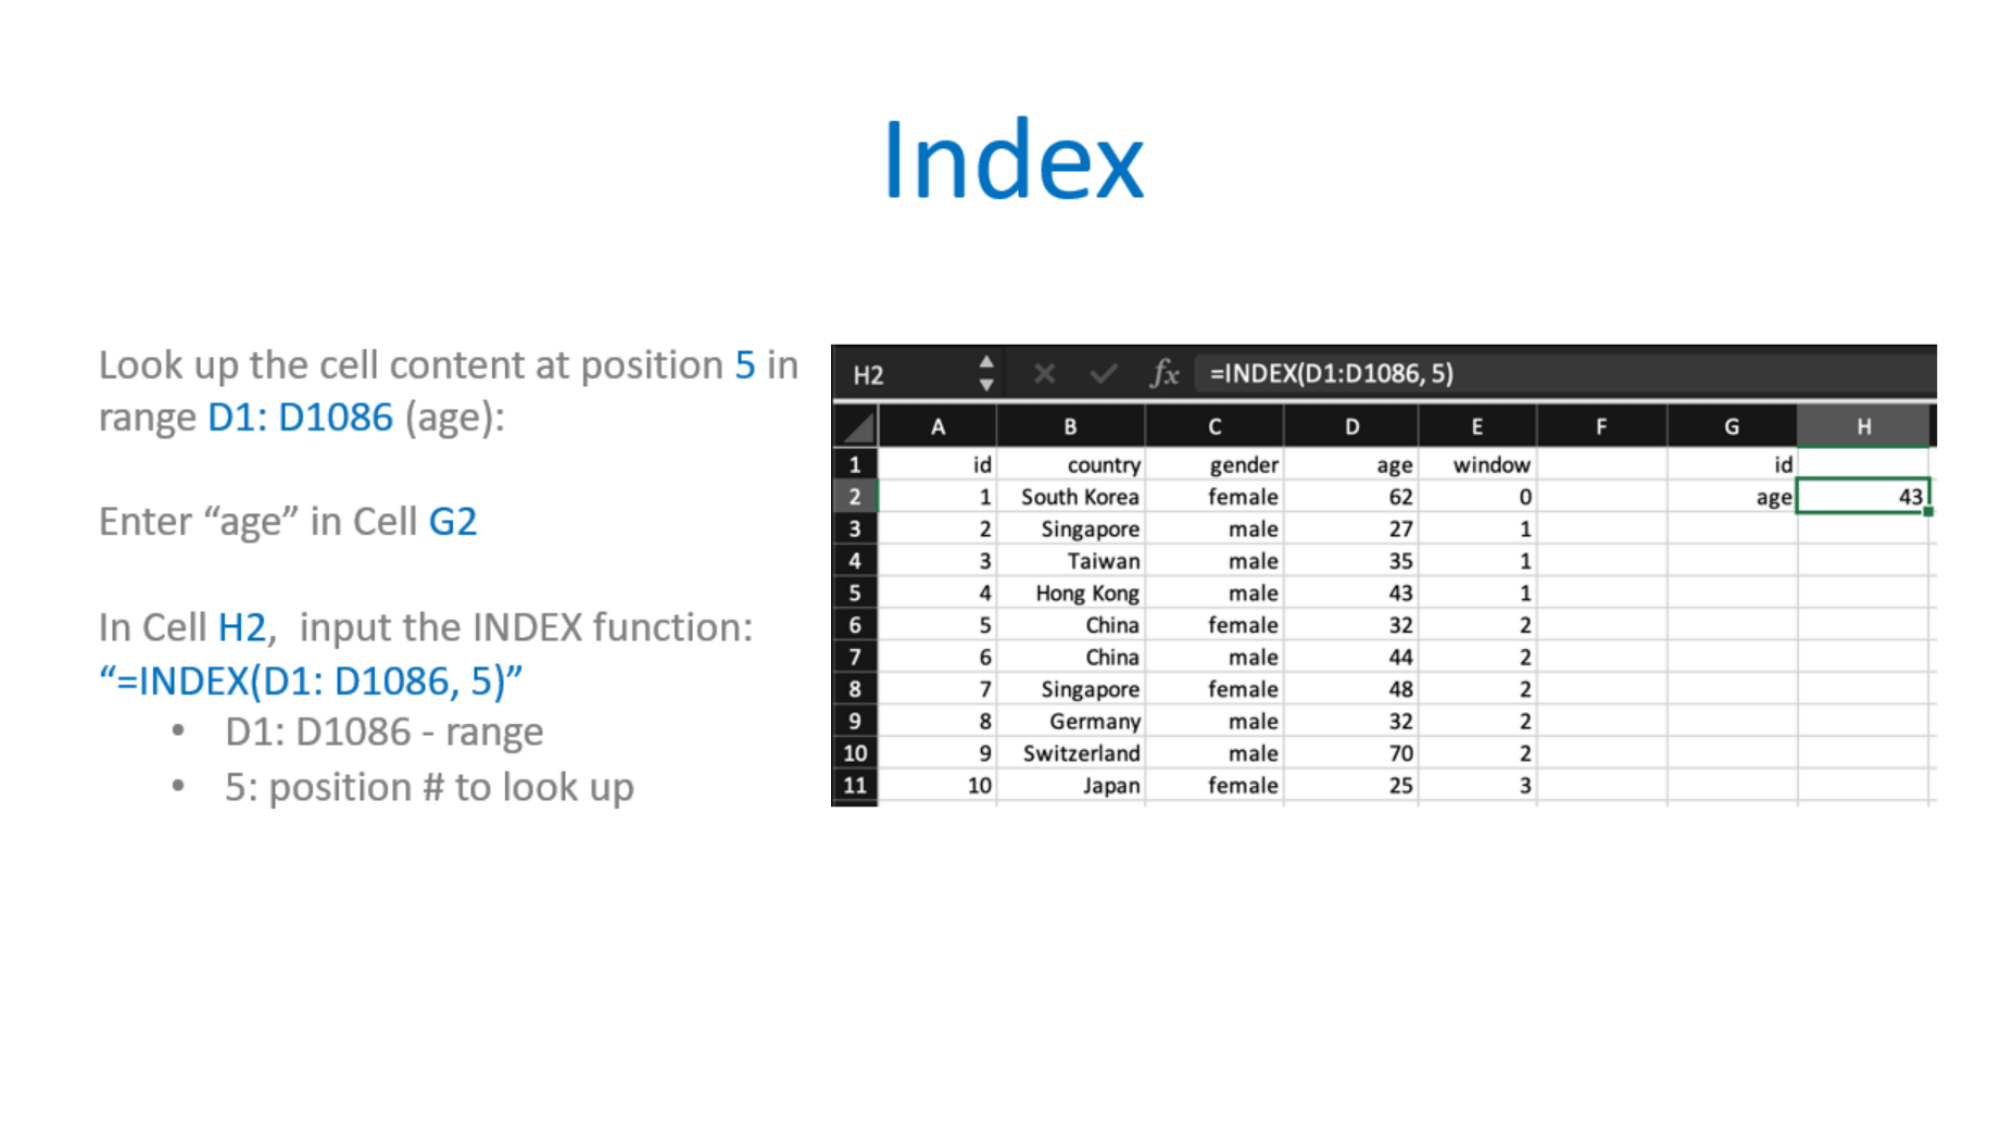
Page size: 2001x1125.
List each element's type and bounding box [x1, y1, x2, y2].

picture [49, 33, 1976, 1060]
